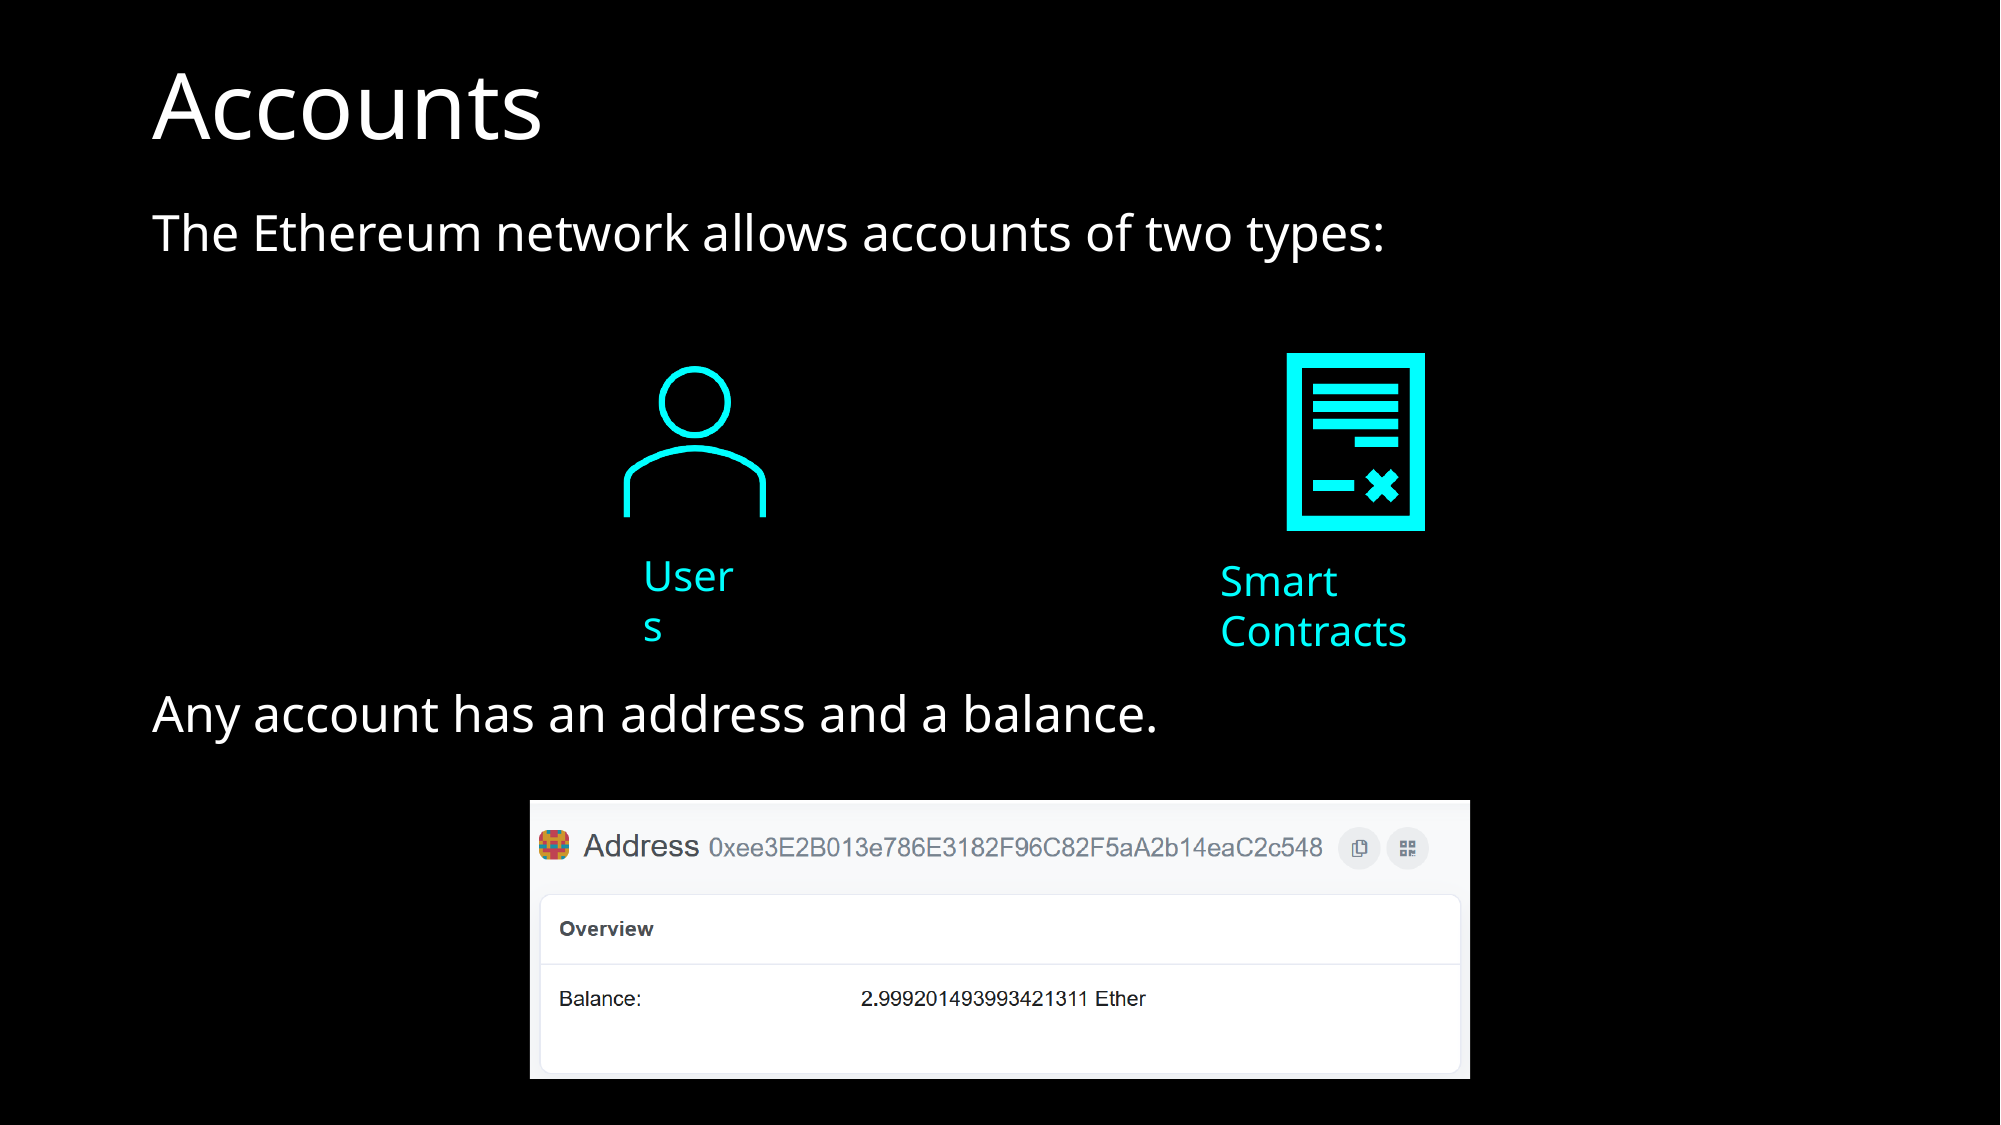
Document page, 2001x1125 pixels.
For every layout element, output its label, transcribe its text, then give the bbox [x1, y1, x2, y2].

text_box Accounts [137, 52, 1863, 194]
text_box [137, 675, 1967, 1079]
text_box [137, 194, 1967, 614]
